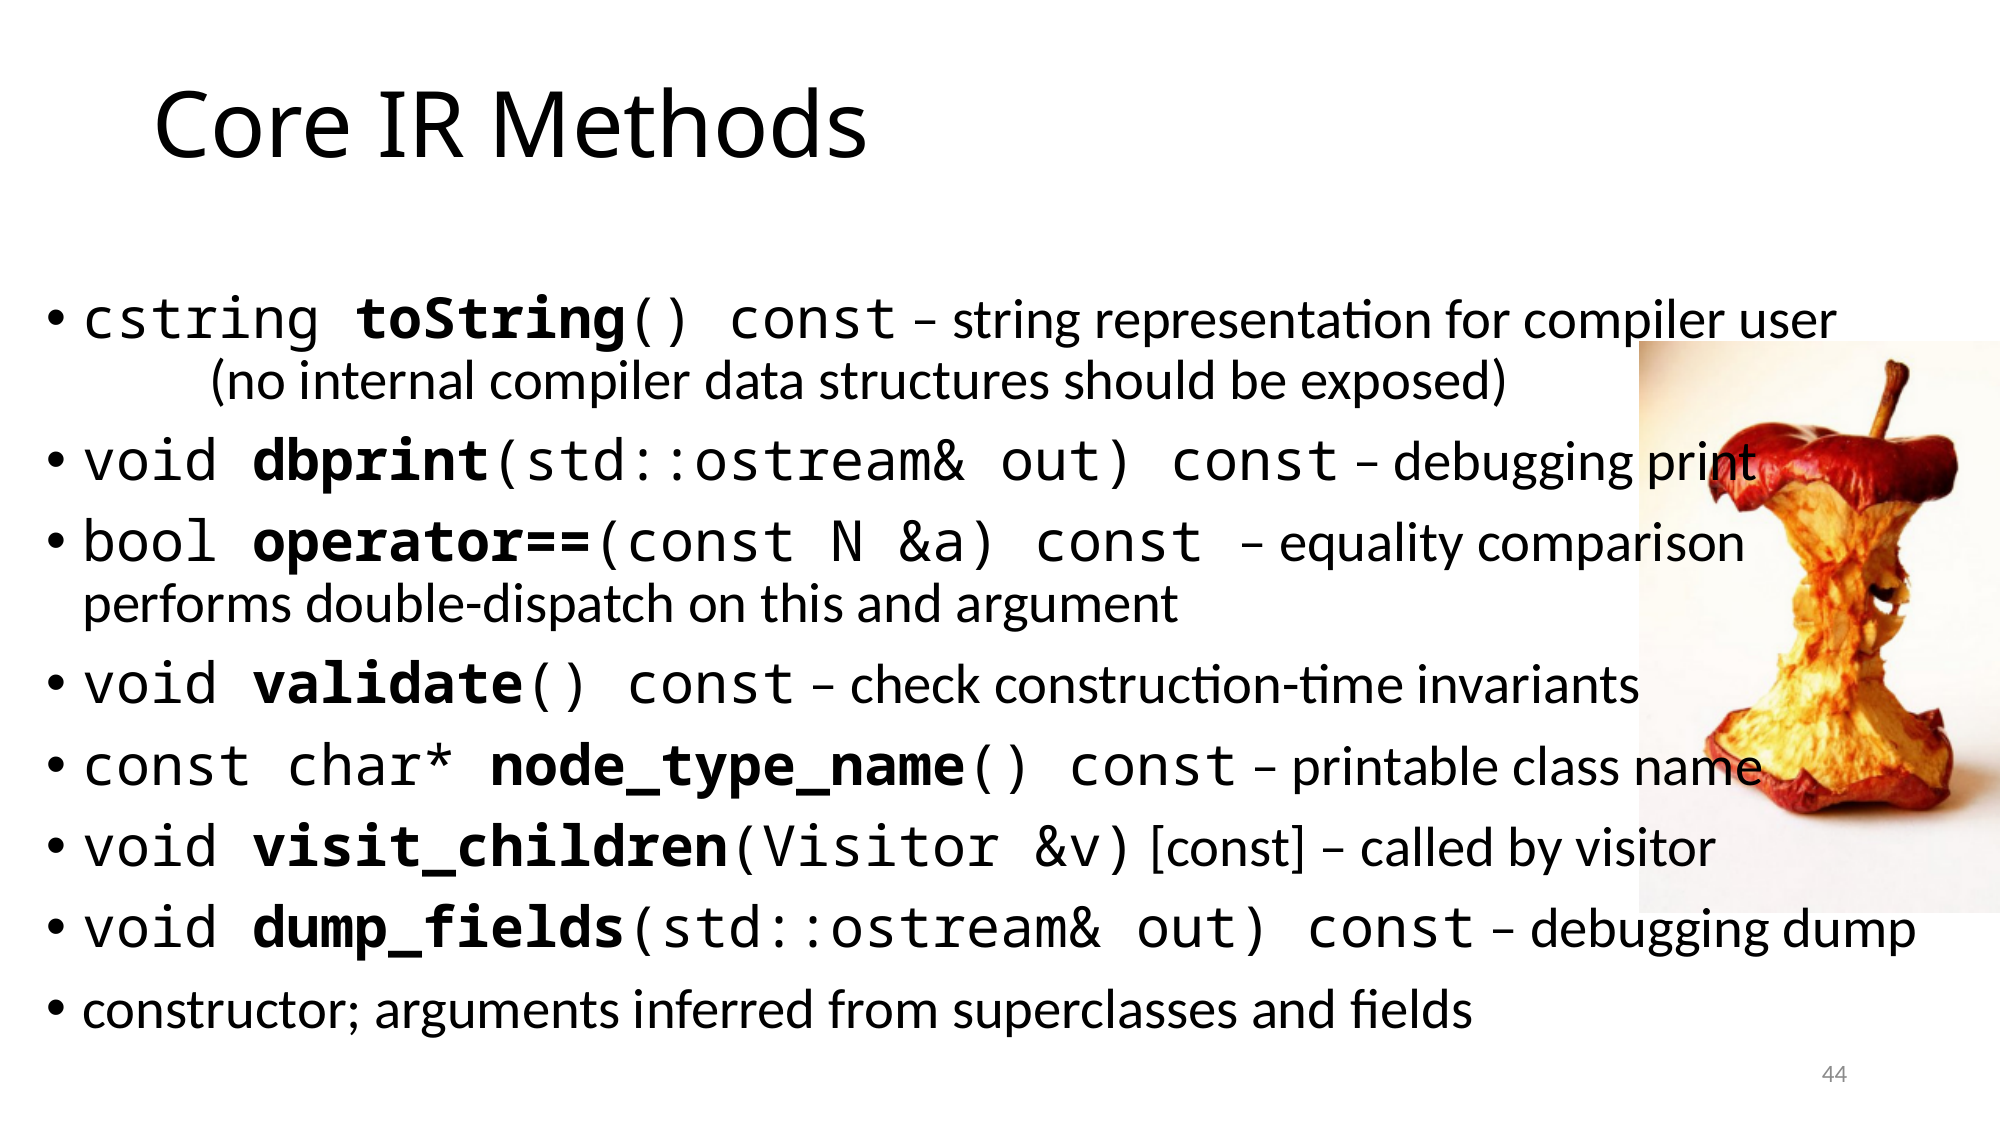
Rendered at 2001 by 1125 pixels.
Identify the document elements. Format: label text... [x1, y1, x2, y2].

slide_number 44 [1412, 1042, 1863, 1103]
list cstring toString() const – string representation for compiler user (no internal compiler data structures should be exposed) void dbprint(std::ostream& out) const – debugging print bool operator==(const N &a) const – equality comparison performs double-dispatch on this and argument void validate() const – check construction-time invariants const char* node_type_name() const – printable class name void visit_children(Visitor &v) [const] – called by visitor void dump_fields(std::ostream& out) const – debugging dump constructor; arguments inferred from superclasses and fields [31, 282, 1941, 1057]
picture [1639, 341, 2000, 913]
title Core IR Methods [137, 59, 1863, 196]
